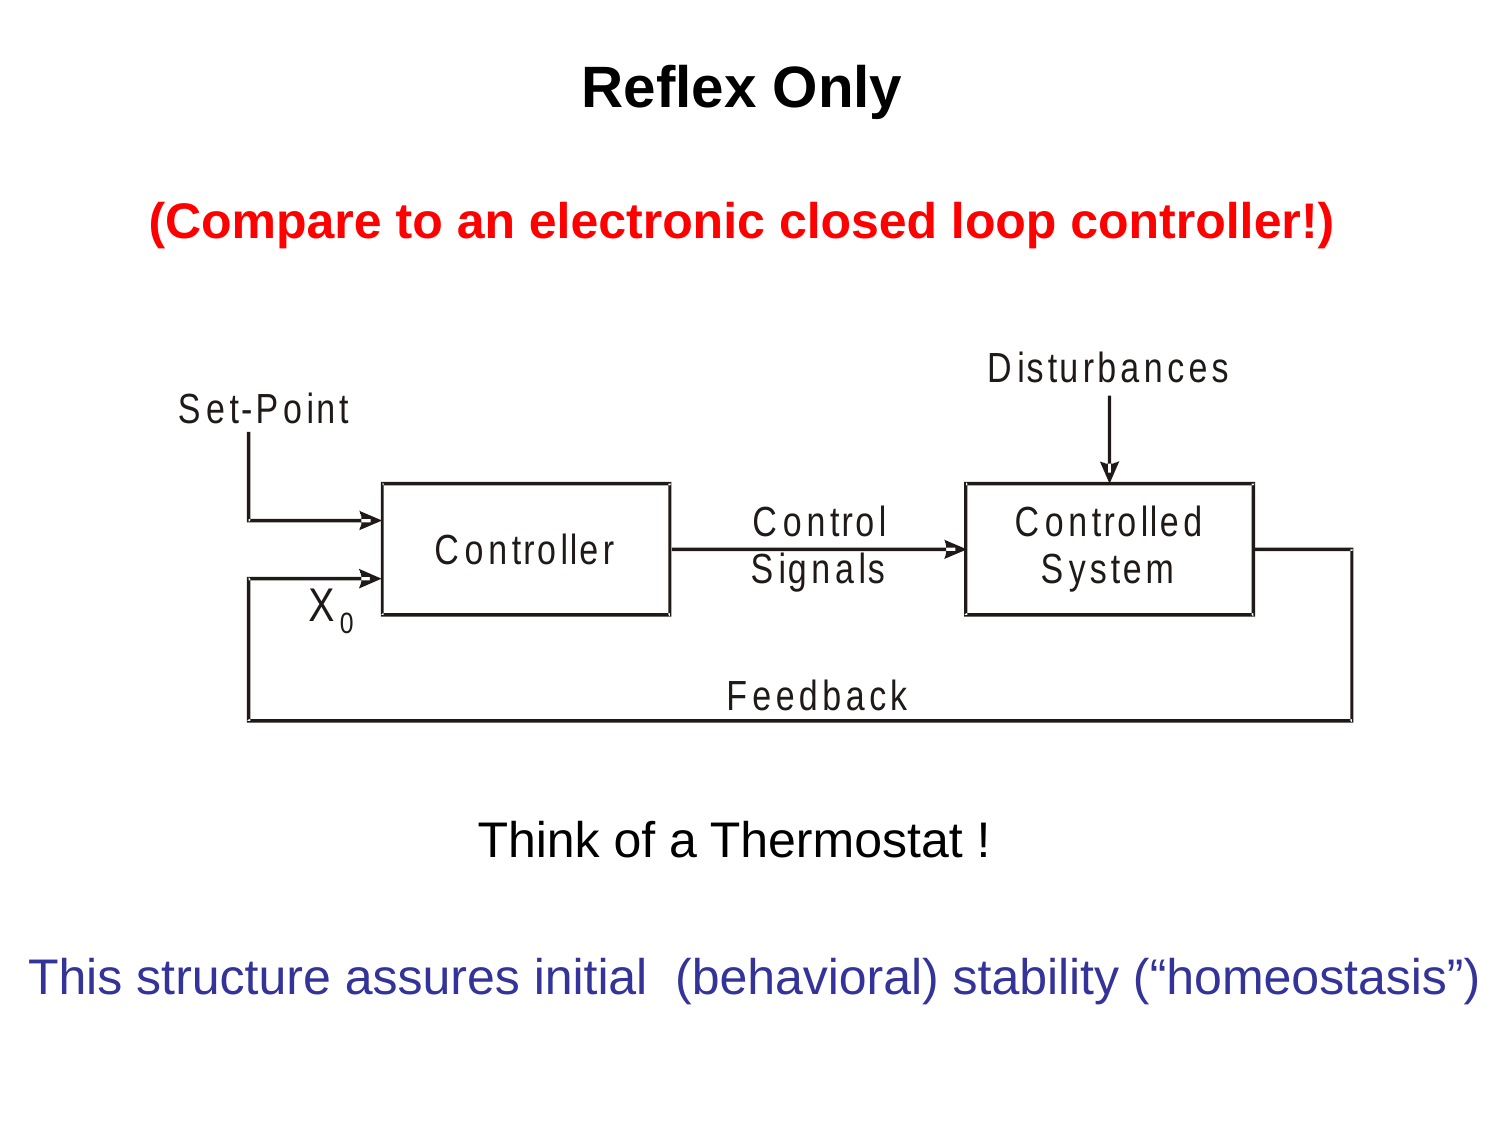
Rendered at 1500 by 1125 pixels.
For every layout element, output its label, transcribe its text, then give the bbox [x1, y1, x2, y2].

text_box Reflex Only (Compare to an electronic closed loop controller!) [133, 41, 1351, 257]
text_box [174, 349, 1357, 726]
text_box This structure assures initial (behavioral) stability (“homeostasis”) [13, 937, 1497, 1013]
text_box Think of a Thermostat ! [462, 799, 1007, 875]
